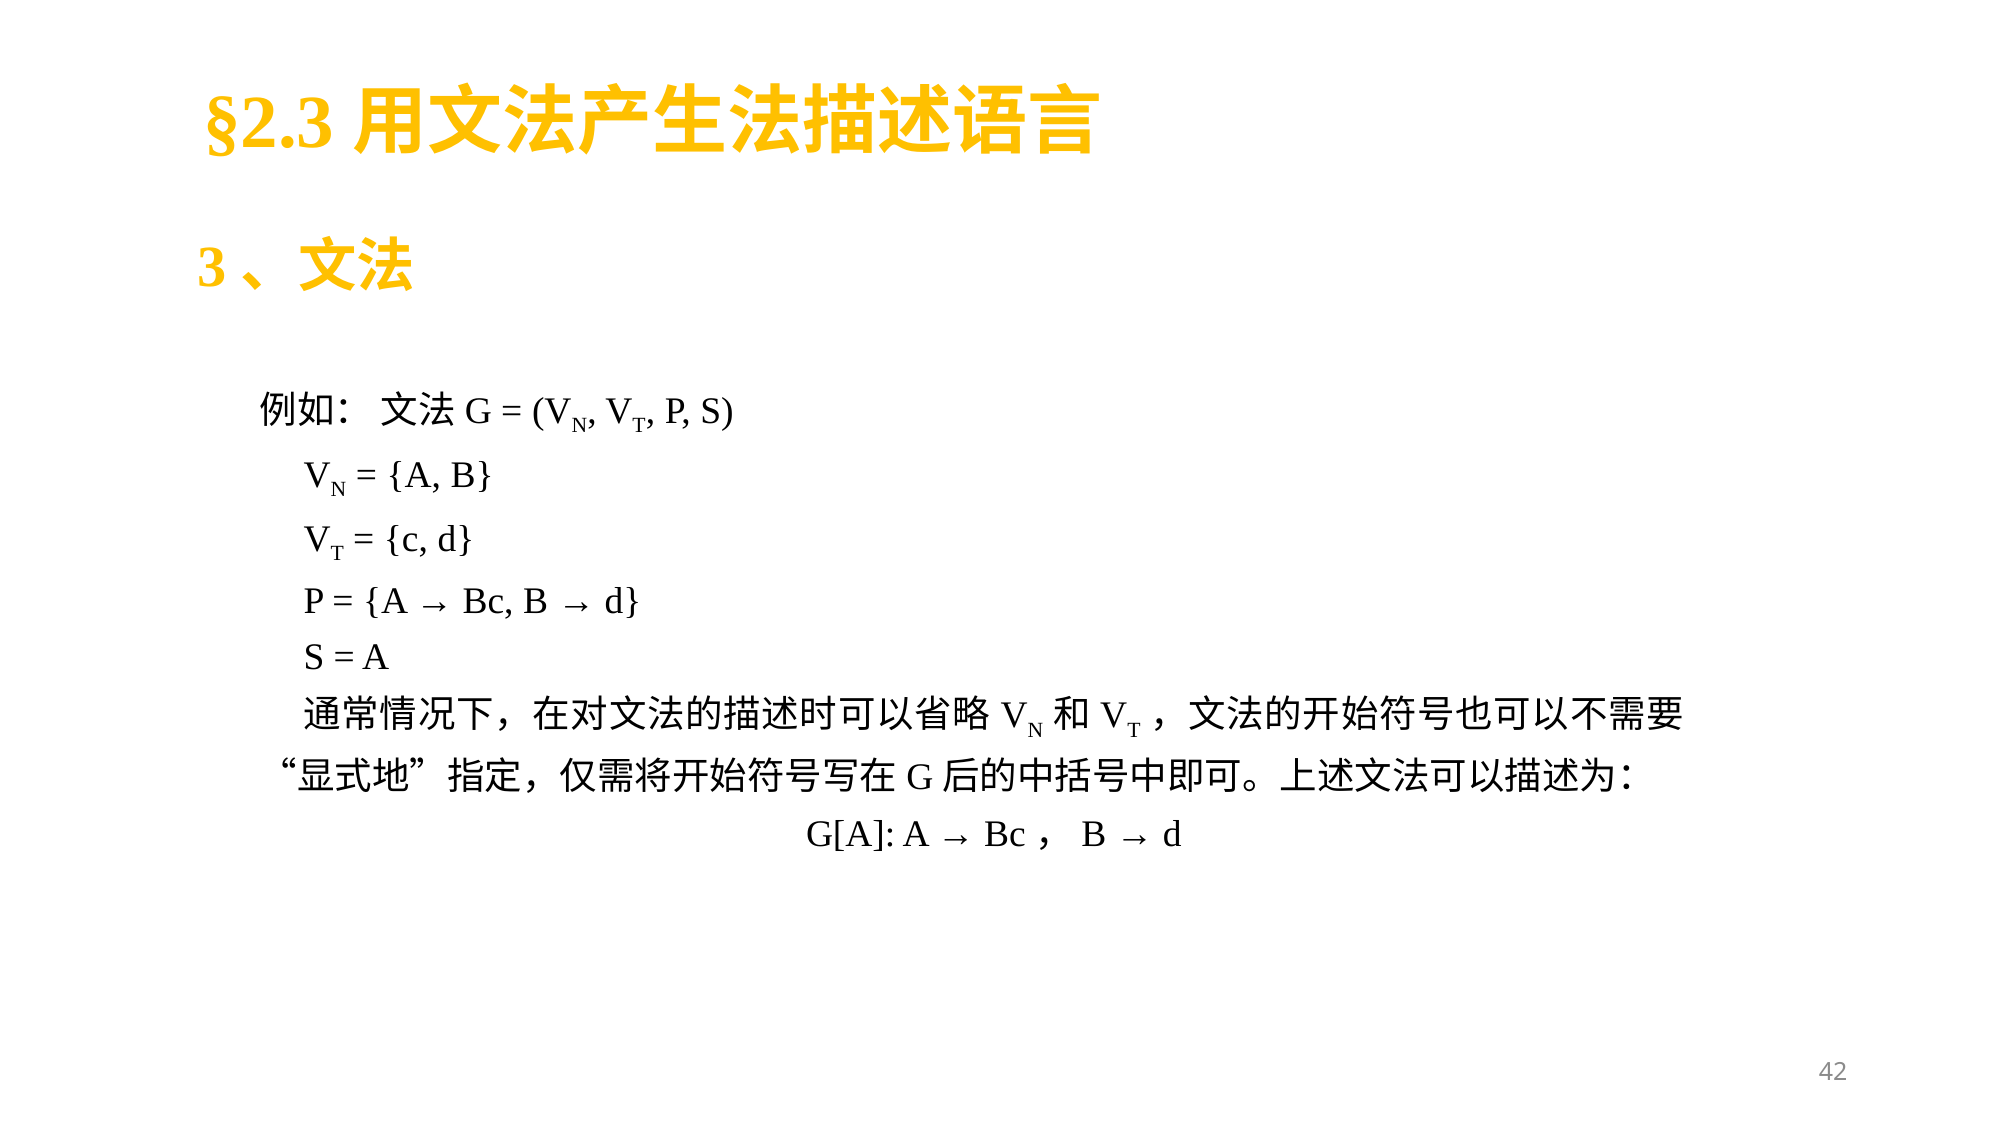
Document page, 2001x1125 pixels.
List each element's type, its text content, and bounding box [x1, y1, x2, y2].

text_box 3、文法 [182, 193, 1600, 306]
text_box 例如： 文法G = (VN, VT, P, S) VN = {A, B} VT = {c, d} P = {A → Bc, B → d} S = A 通常情况下，在对文法的描述时可以省略VN和VT，文法的开始符号也可以不需要“显式地”指定，仅需将开始符号写在G后的中括号中即可。上述文法可以描述为： G[A]: A → Bc，B → d [245, 365, 1700, 862]
slide_number 42 [1412, 1042, 1863, 1103]
text_box §2.3用文法产生法描述语言 [182, 46, 1633, 193]
